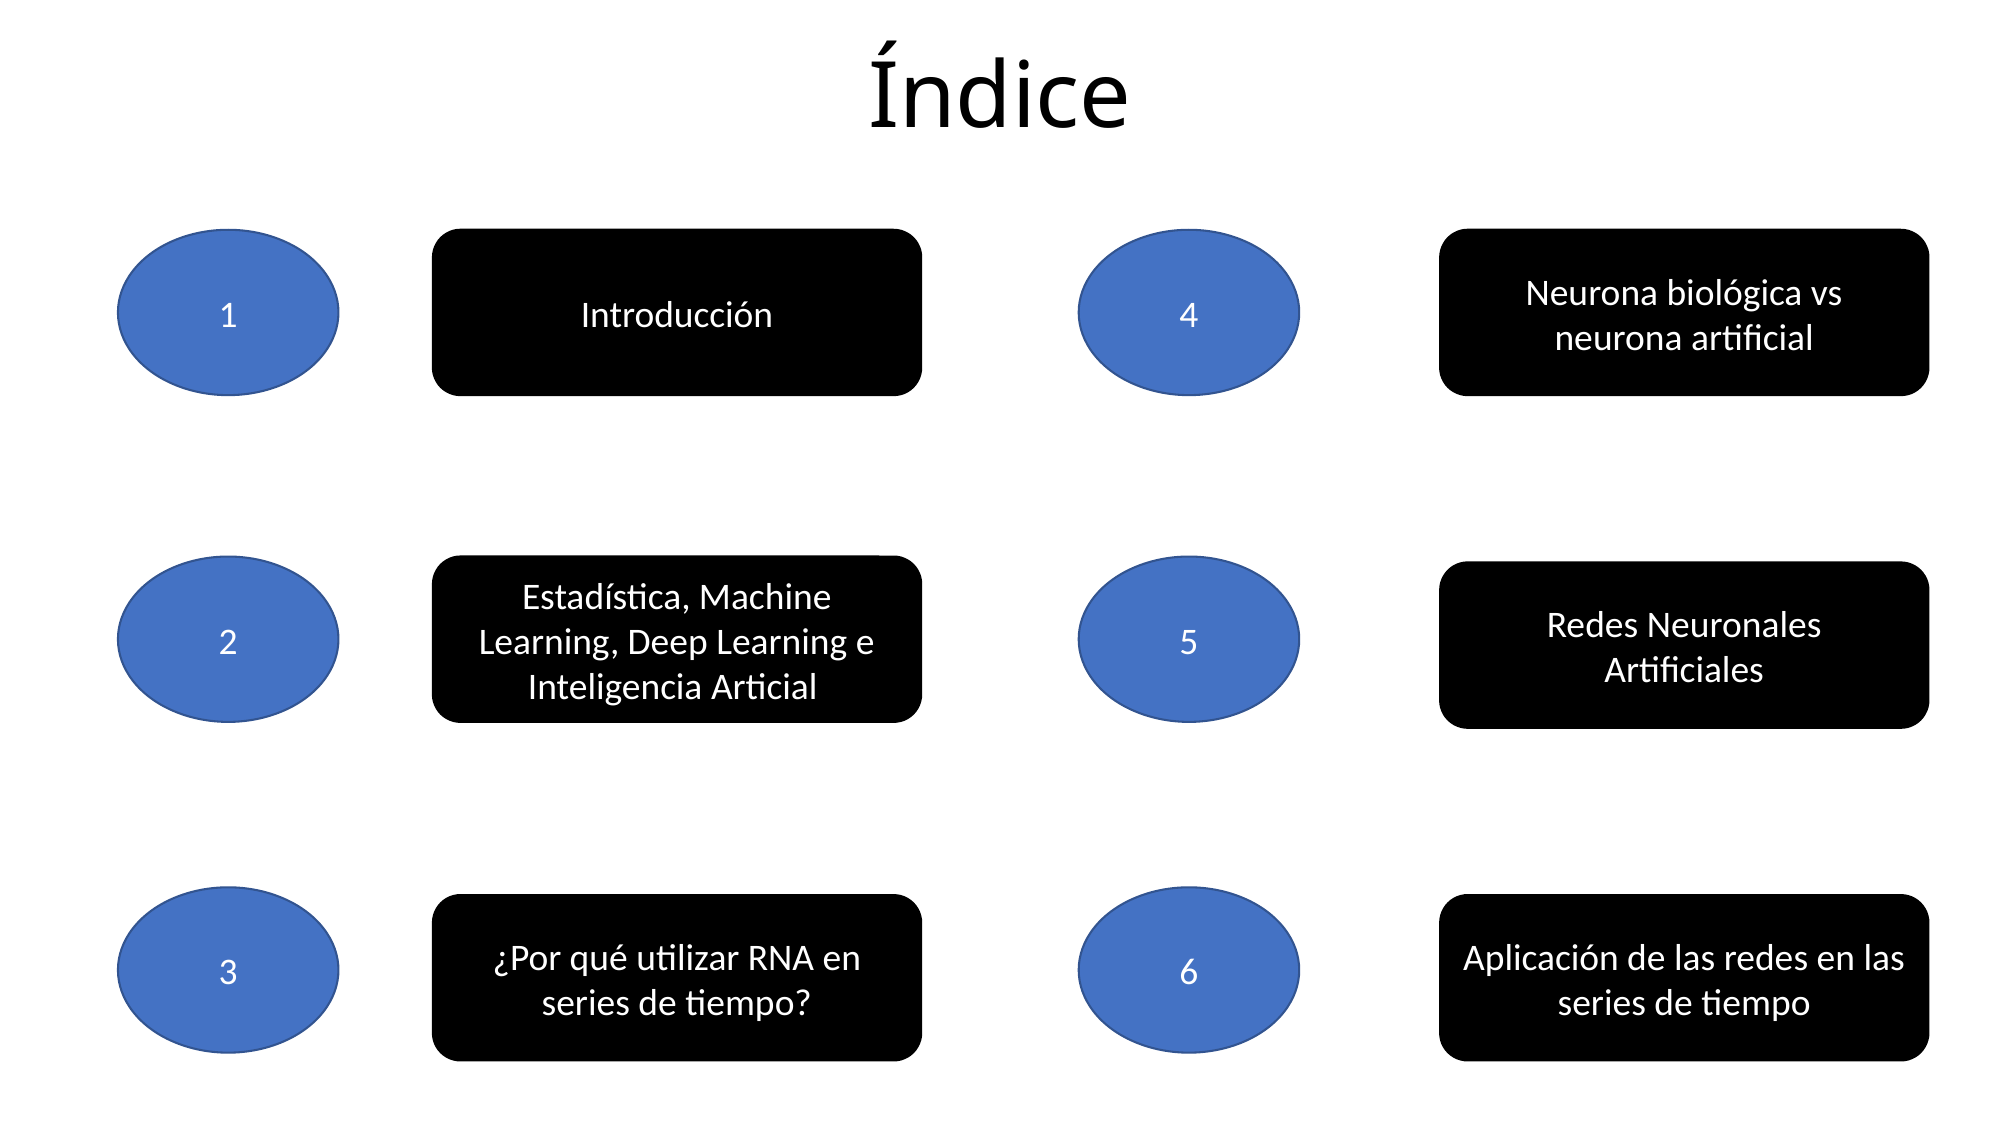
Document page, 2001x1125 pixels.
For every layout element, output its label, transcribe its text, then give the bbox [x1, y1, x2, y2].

text_box Índice [99, 9, 1900, 173]
text_box Estadística, Machine Learning, Deep Learning e Inteligencia Articial [431, 555, 923, 723]
text_box 1 [116, 228, 340, 397]
text_box 3 [116, 886, 340, 1054]
text_box 4 [1077, 228, 1301, 397]
text_box Redes Neuronales Artificiales [1439, 561, 1930, 729]
text_box Introducción [431, 228, 923, 397]
text_box Neurona biológica vs neurona artificial [1439, 228, 1930, 397]
text_box 6 [1077, 886, 1301, 1054]
text_box 2 [116, 555, 340, 723]
text_box Aplicación de las redes en las series de tiempo [1439, 894, 1930, 1062]
text_box ¿Por qué utilizar RNA en series de tiempo? [431, 894, 923, 1062]
text_box 5 [1077, 555, 1301, 723]
